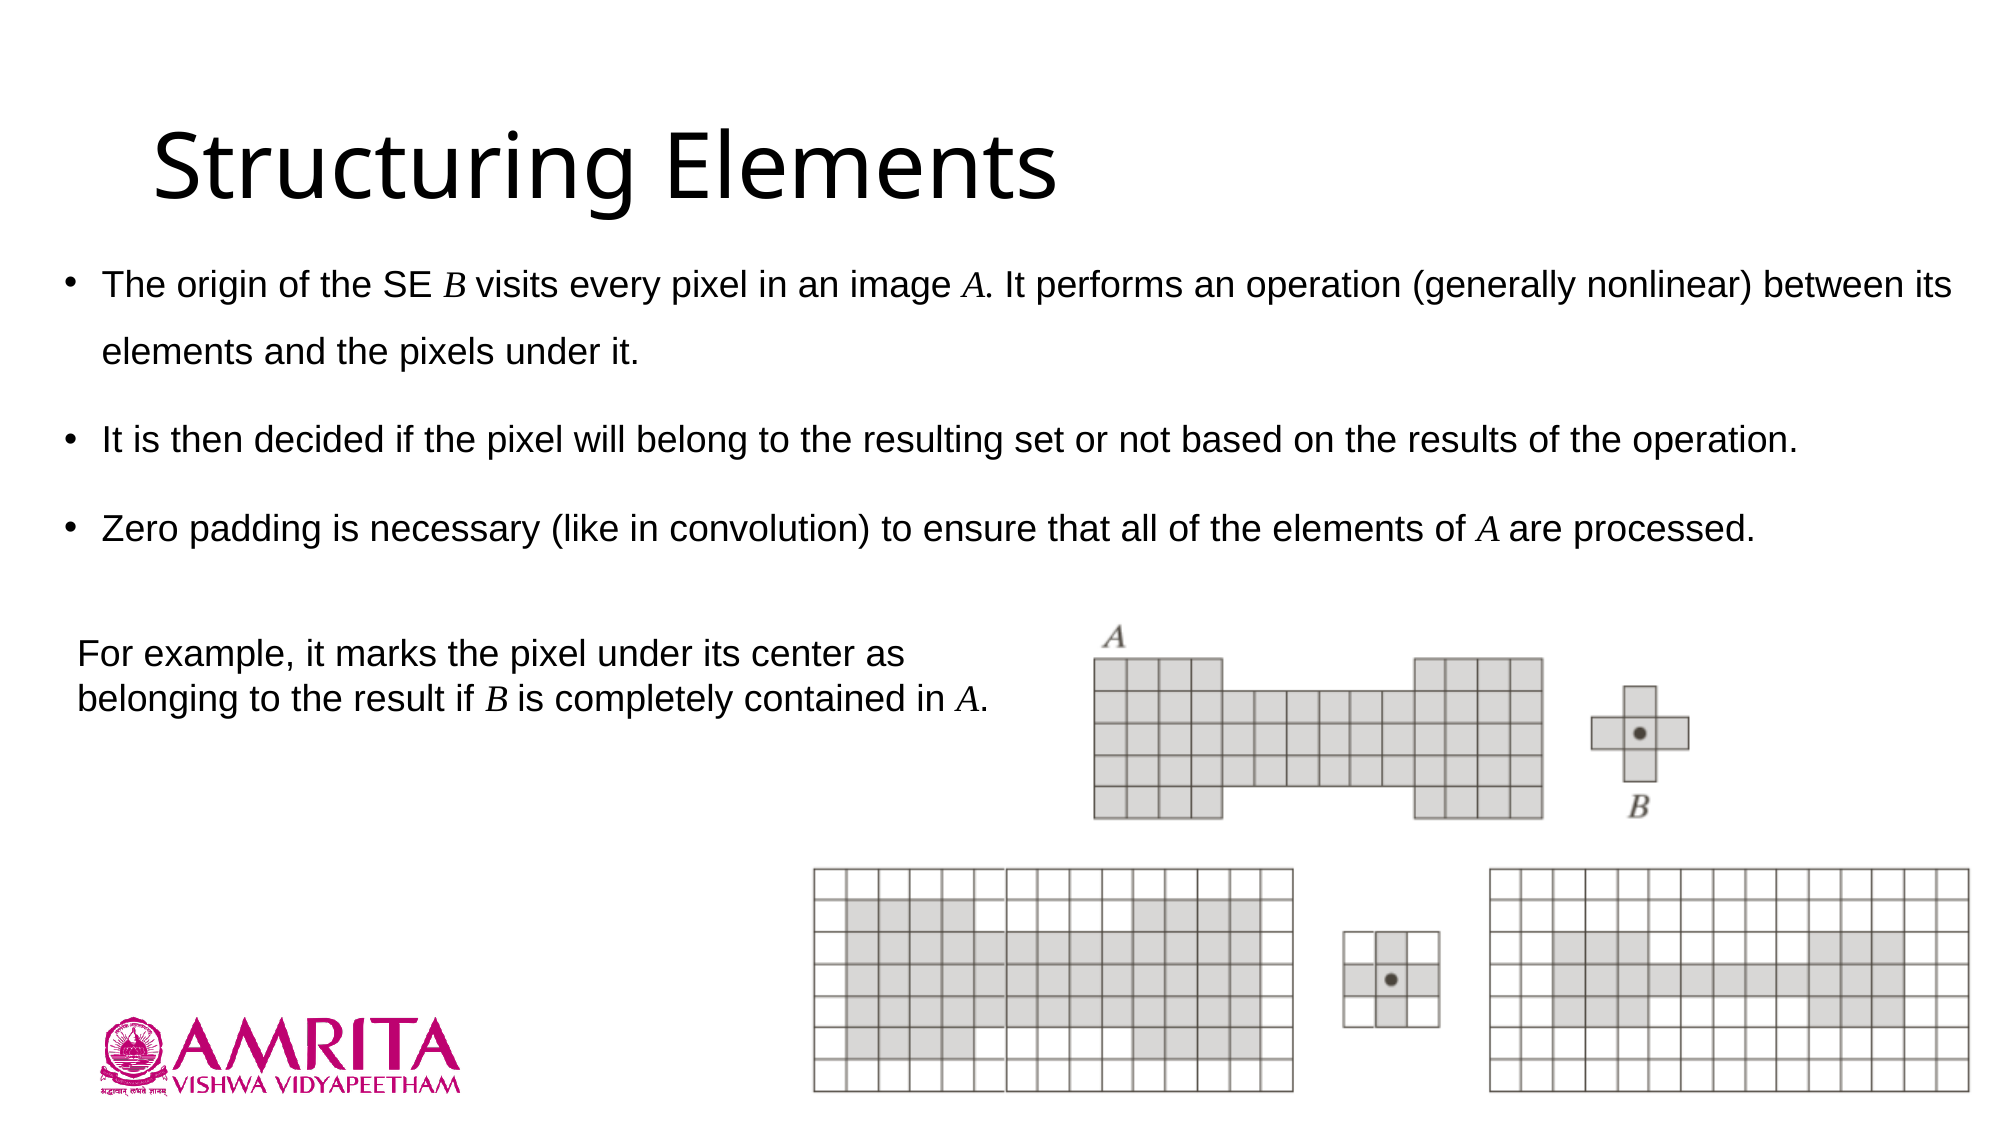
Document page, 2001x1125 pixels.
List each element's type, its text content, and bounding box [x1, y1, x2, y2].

picture [96, 987, 464, 1125]
text_box For example, it marks the pixel under its center as belonging to the result if B is completely contained in A. [62, 621, 806, 772]
title Structuring Elements [137, 59, 1863, 229]
picture [806, 606, 1990, 1105]
list The origin of the SE B visits every pixel in an image A. It performs an operation (generally nonlinear) between its elements and the pixels under it. It is then decided if the pixel will belong to the resulting set or not based on the results of the operation. Zero padding is necessary (like in convolution) to ensure that all of the elements of A are processed. [49, 229, 2000, 944]
